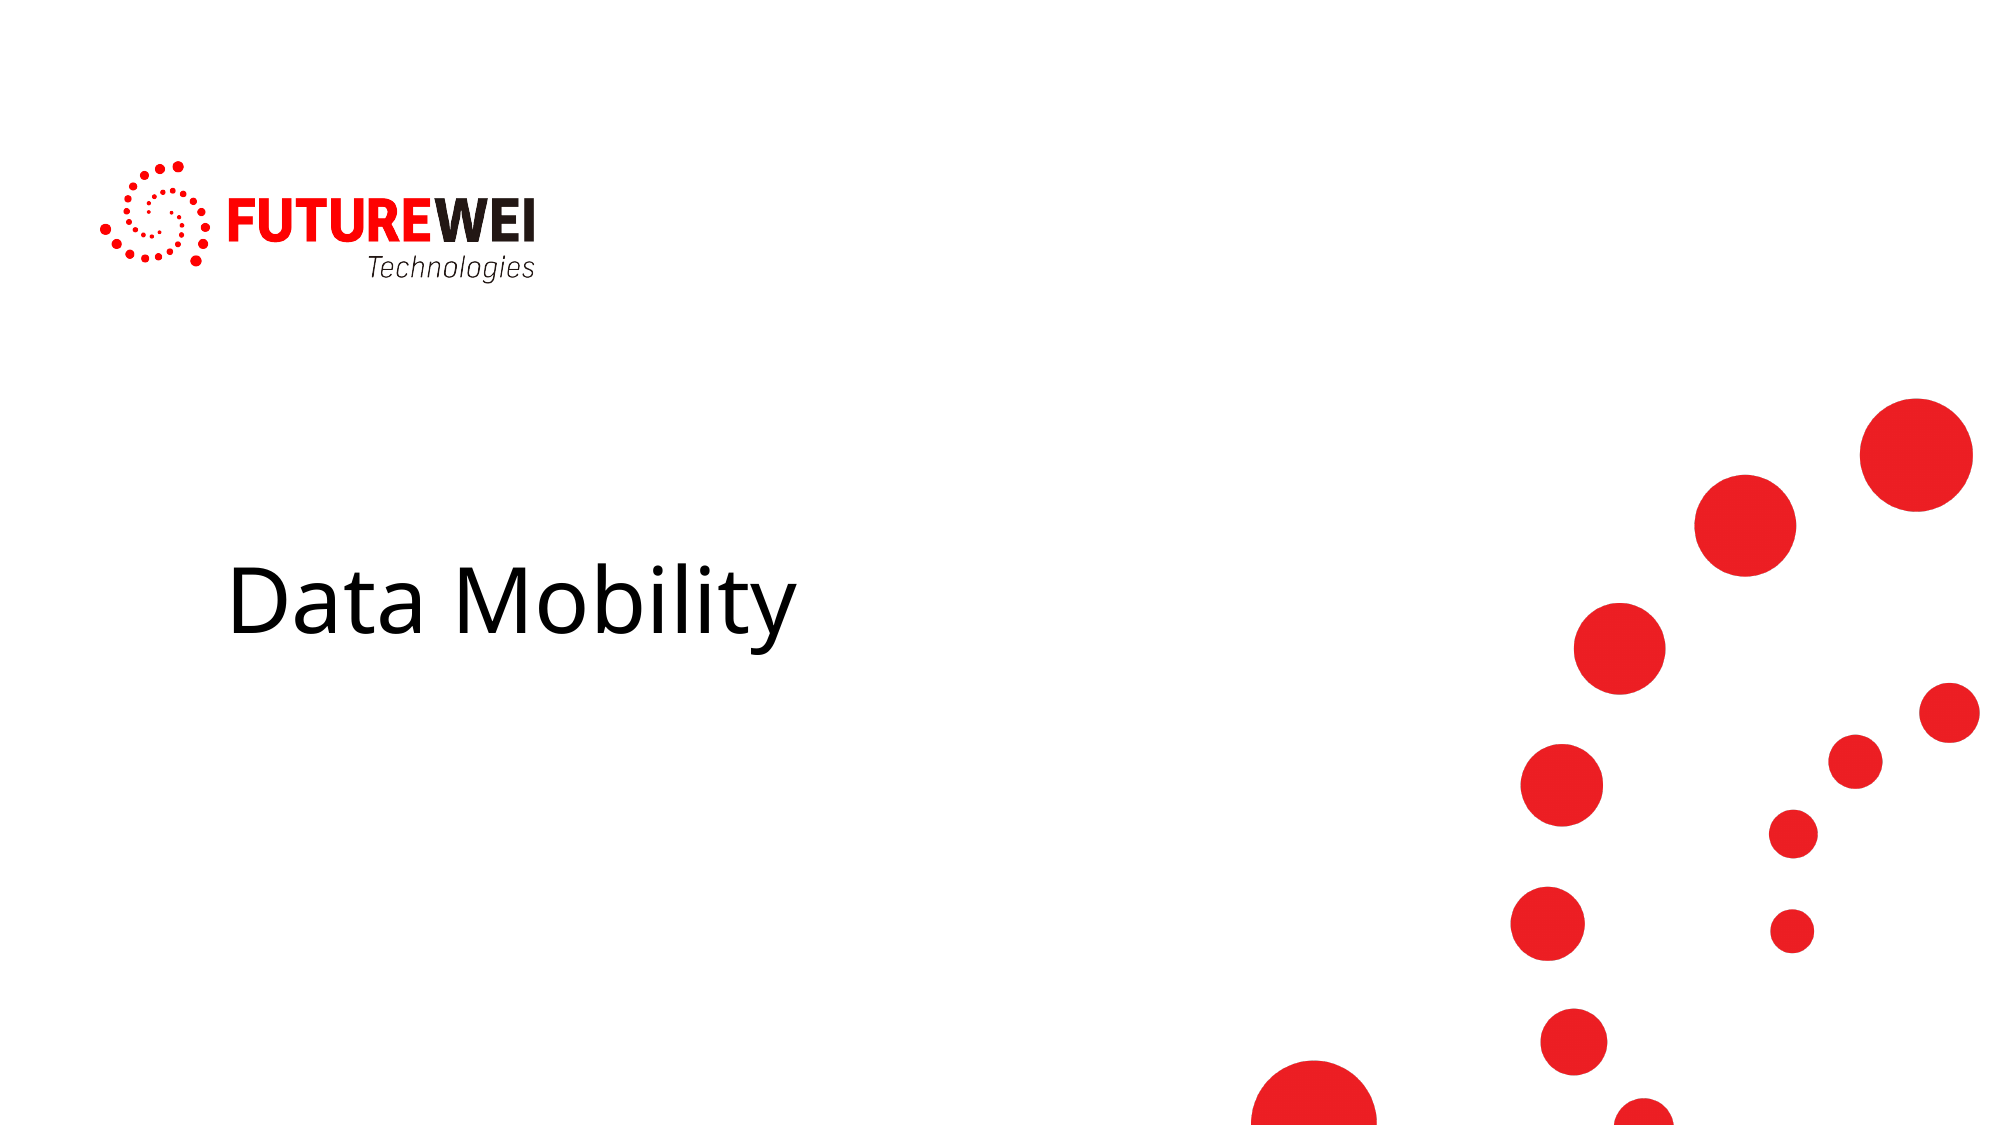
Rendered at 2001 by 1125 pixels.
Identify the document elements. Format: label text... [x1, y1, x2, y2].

title Data Mobility [210, 463, 1430, 662]
picture [56, 117, 577, 311]
picture [1223, 351, 2000, 1125]
